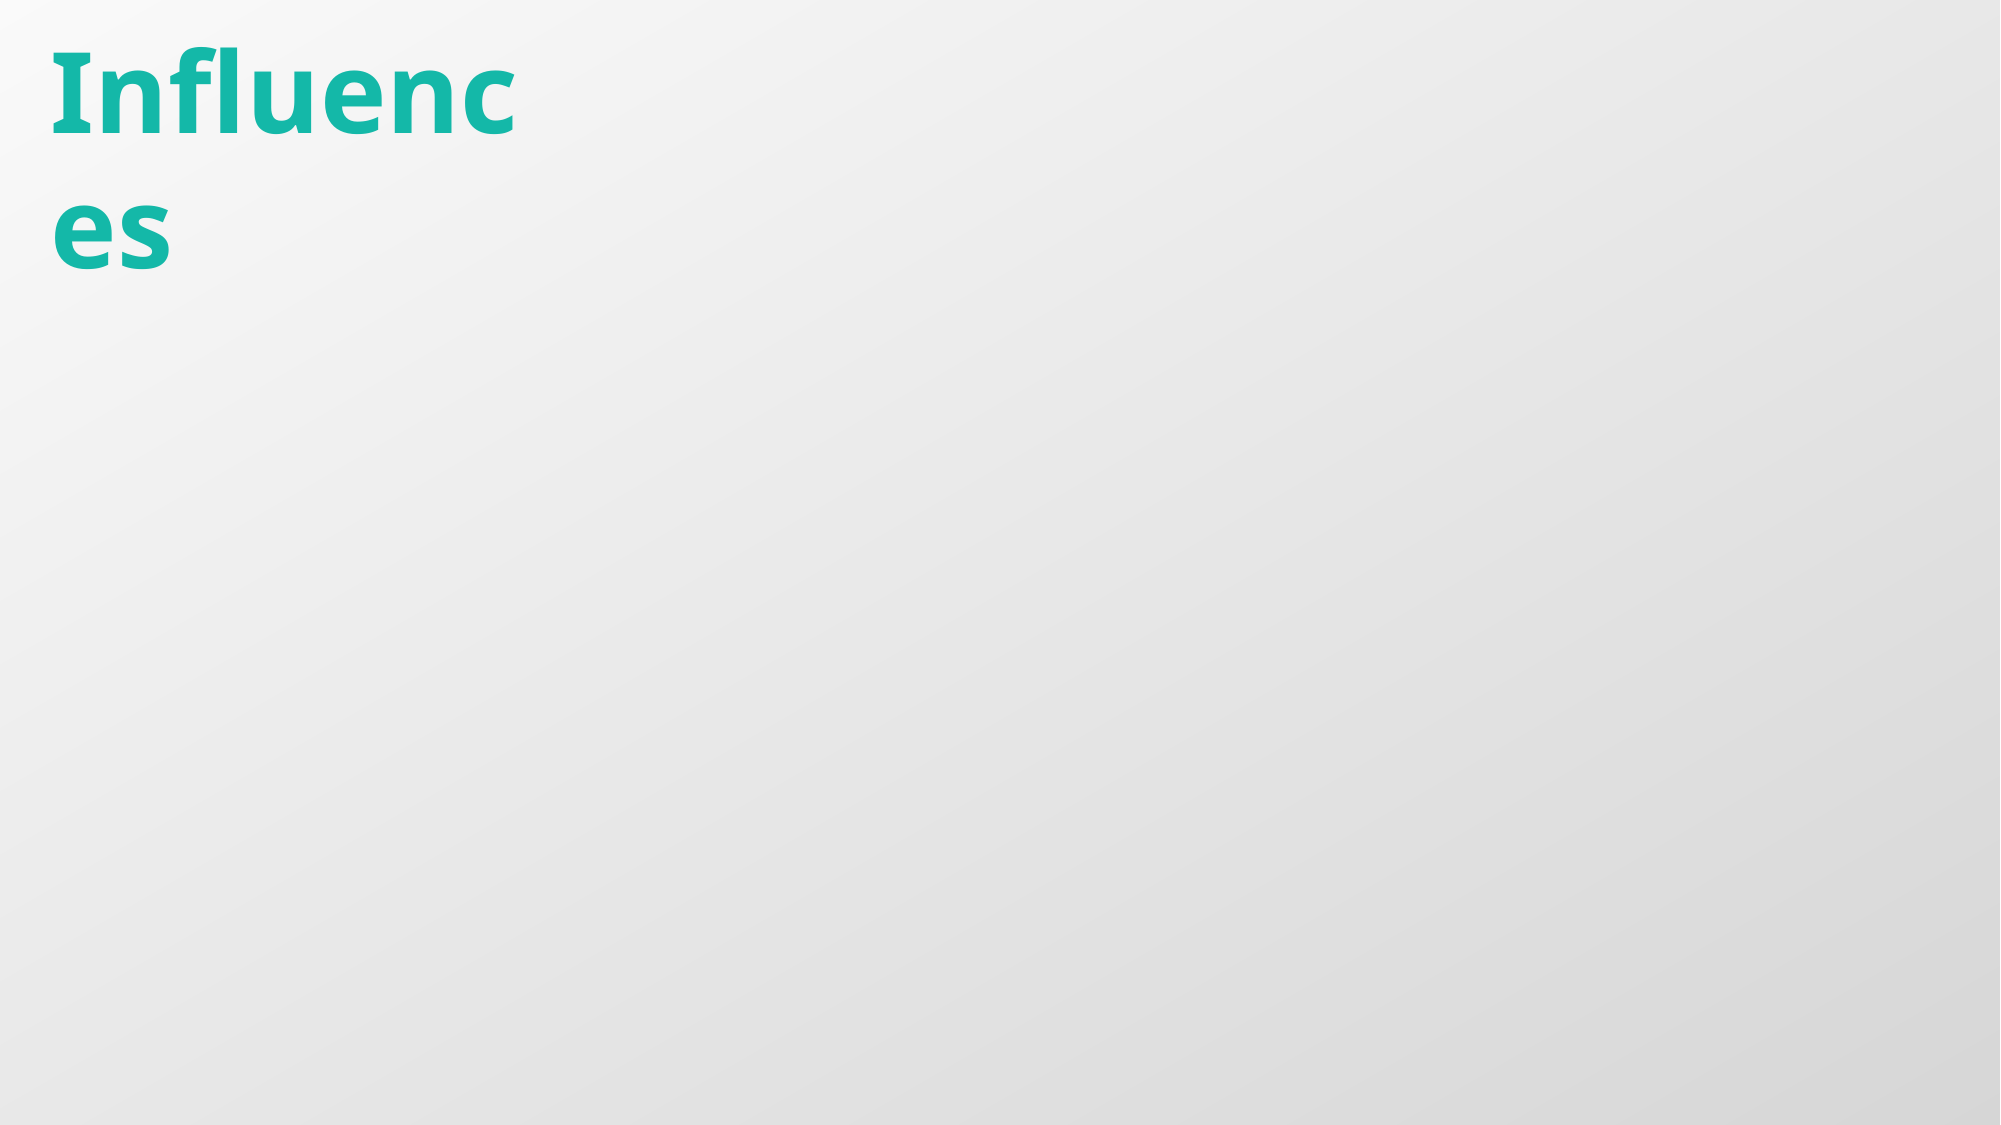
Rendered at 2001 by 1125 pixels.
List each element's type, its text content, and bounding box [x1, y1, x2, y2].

text_box Influences [36, 13, 561, 299]
